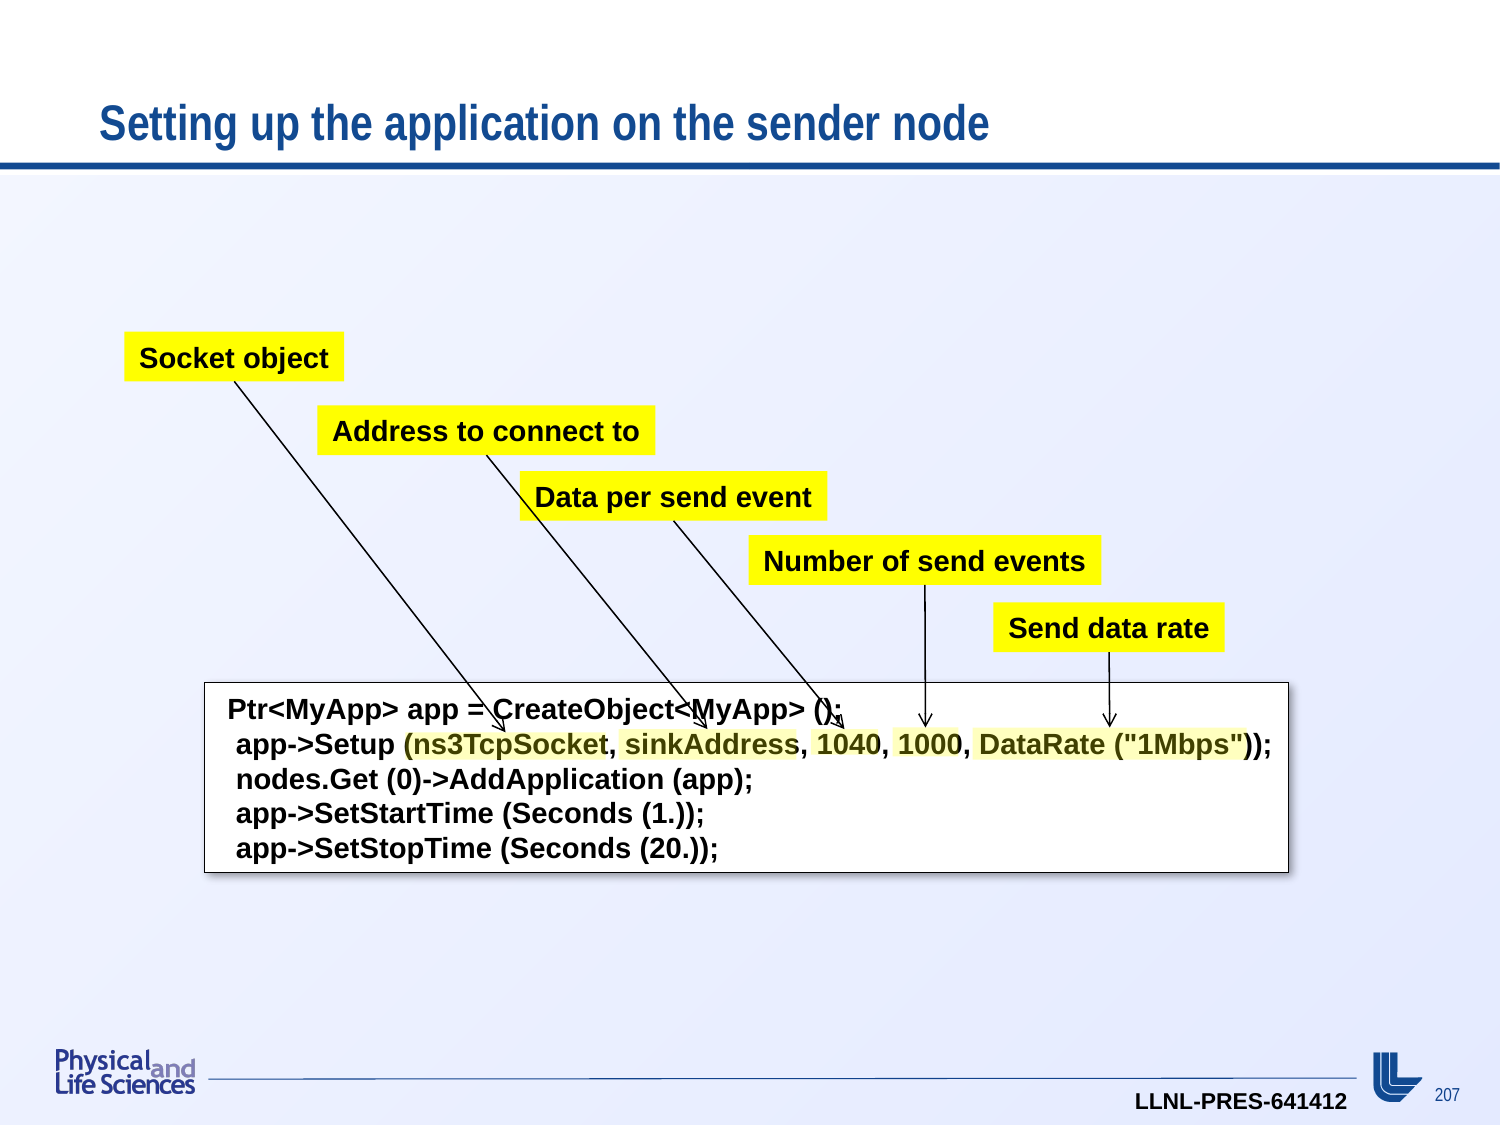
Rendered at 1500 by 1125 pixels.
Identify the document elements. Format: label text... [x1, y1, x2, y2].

text_box Send data rate [993, 602, 1225, 653]
text_box [810, 729, 879, 755]
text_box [233, 381, 506, 733]
text_box [972, 727, 1247, 760]
text_box Socket object [124, 331, 345, 382]
text_box Address to connect to [510, 405, 656, 454]
picture [1365, 1050, 1425, 1108]
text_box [486, 455, 708, 730]
text_box [892, 727, 959, 757]
title Setting up the application on the sender node [99, 24, 1405, 159]
text_box [405, 738, 606, 760]
text_box Ptr<MyApp> app = CreateObject<MyApp> (); app->Setup (ns3TcpSocket, sinkAddress, 1040, 1000, DataRate ("1Mbps")); nodes.Get (0)->AddApplication (app); app->SetStartTime (Seconds (1.)); app->SetStopTime (Seconds (20.)); [204, 682, 1289, 873]
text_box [673, 521, 845, 730]
text_box [618, 738, 797, 760]
text_box Number of send events [849, 535, 1102, 585]
text_box Data per send event [713, 471, 828, 519]
picture [56, 1049, 195, 1094]
